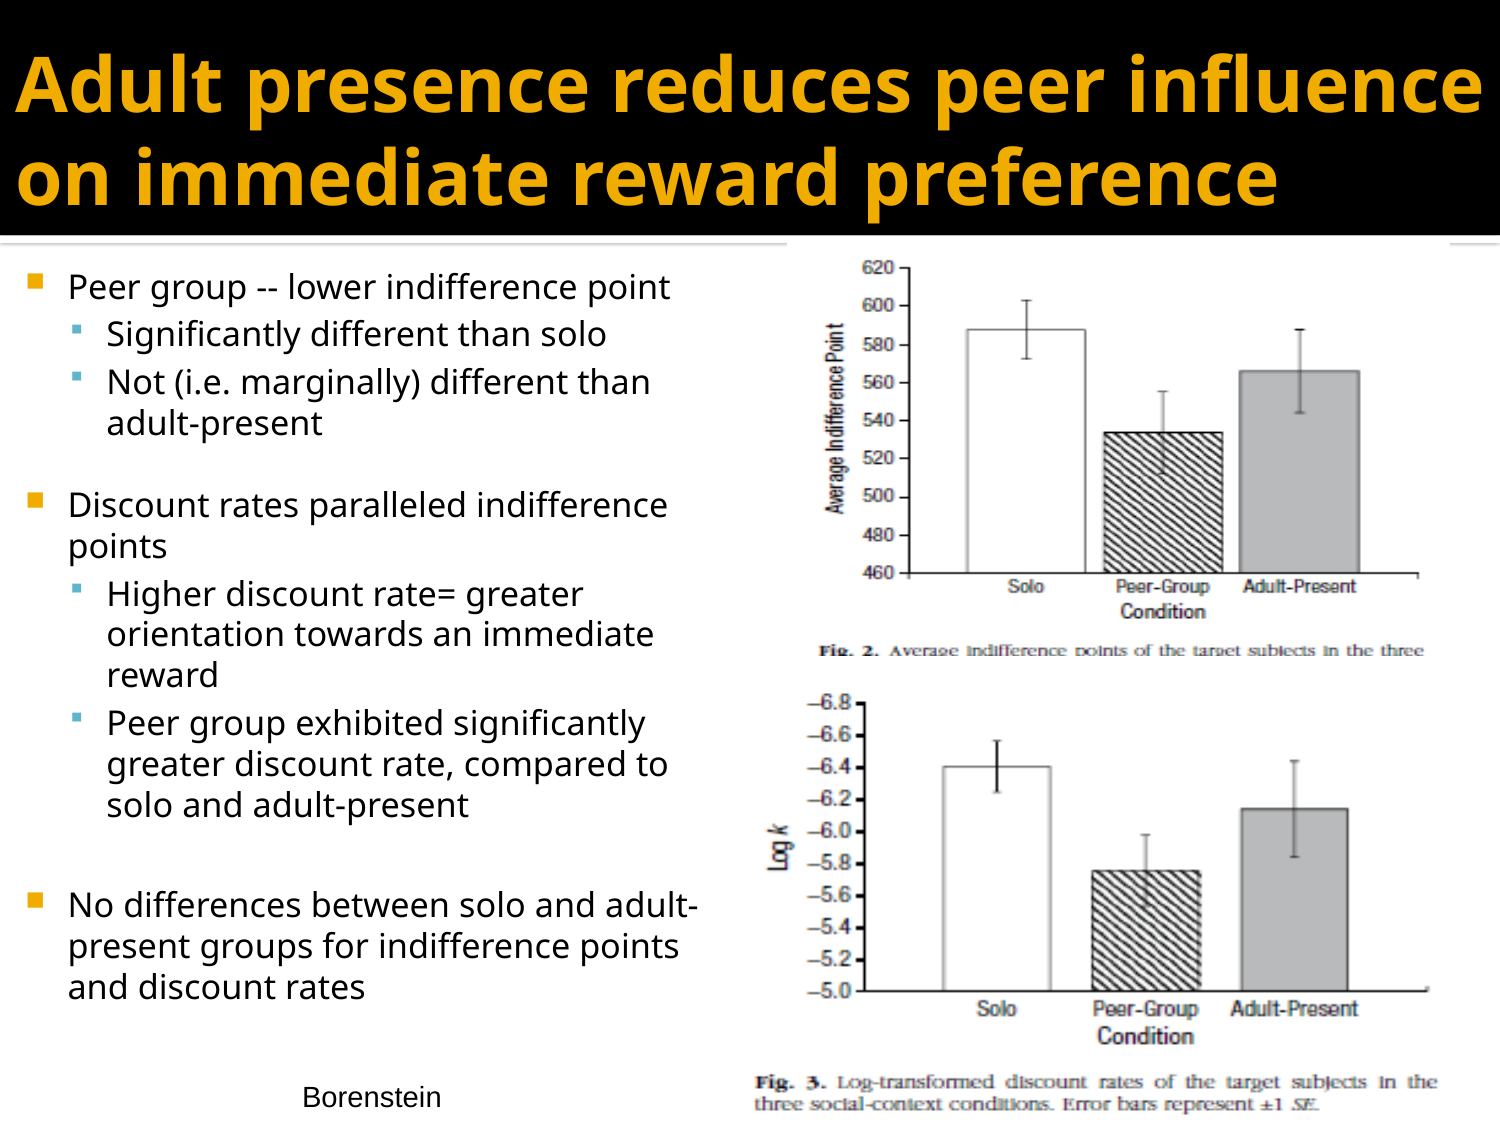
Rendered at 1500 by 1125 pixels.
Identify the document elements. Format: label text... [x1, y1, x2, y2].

picture [712, 240, 1450, 1125]
list Peer group -- lower indifference point Significantly different than solo Not (i.e. marginally) different than adult-present Discount rates paralleled indifference points Higher discount rate= greater orientation towards an immediate reward Peer group exhibited significantly greater discount rate, compared to solo and adult-present No differences between solo and adult-present groups for indifference points and discount rates [0, 249, 747, 1125]
title Adult presence reduces peer influence on immediate reward preference [0, 25, 1500, 231]
text_box Borenstein [287, 1070, 500, 1121]
